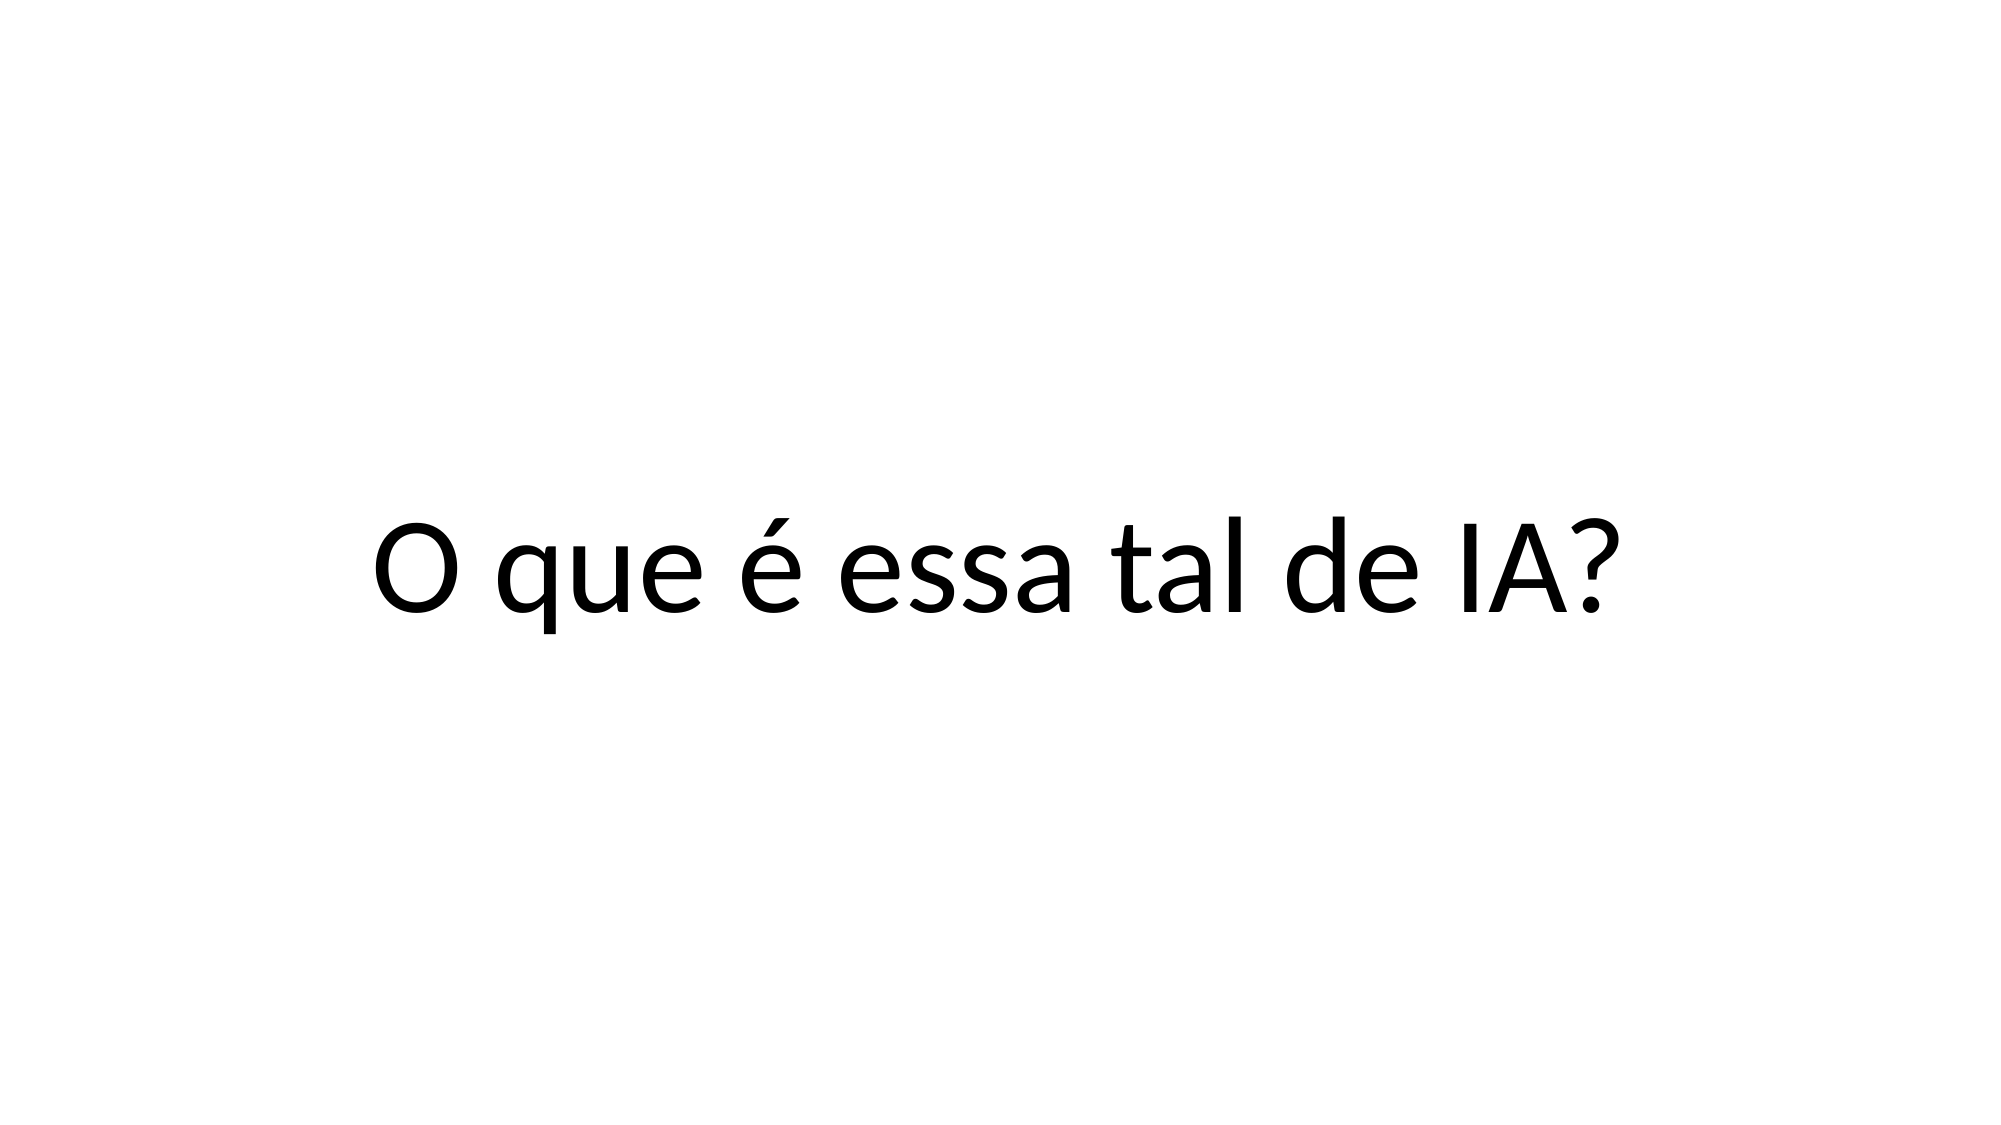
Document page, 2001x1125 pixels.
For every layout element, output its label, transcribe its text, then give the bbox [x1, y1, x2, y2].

list O que é essa tal de IA? [137, 122, 1863, 1014]
